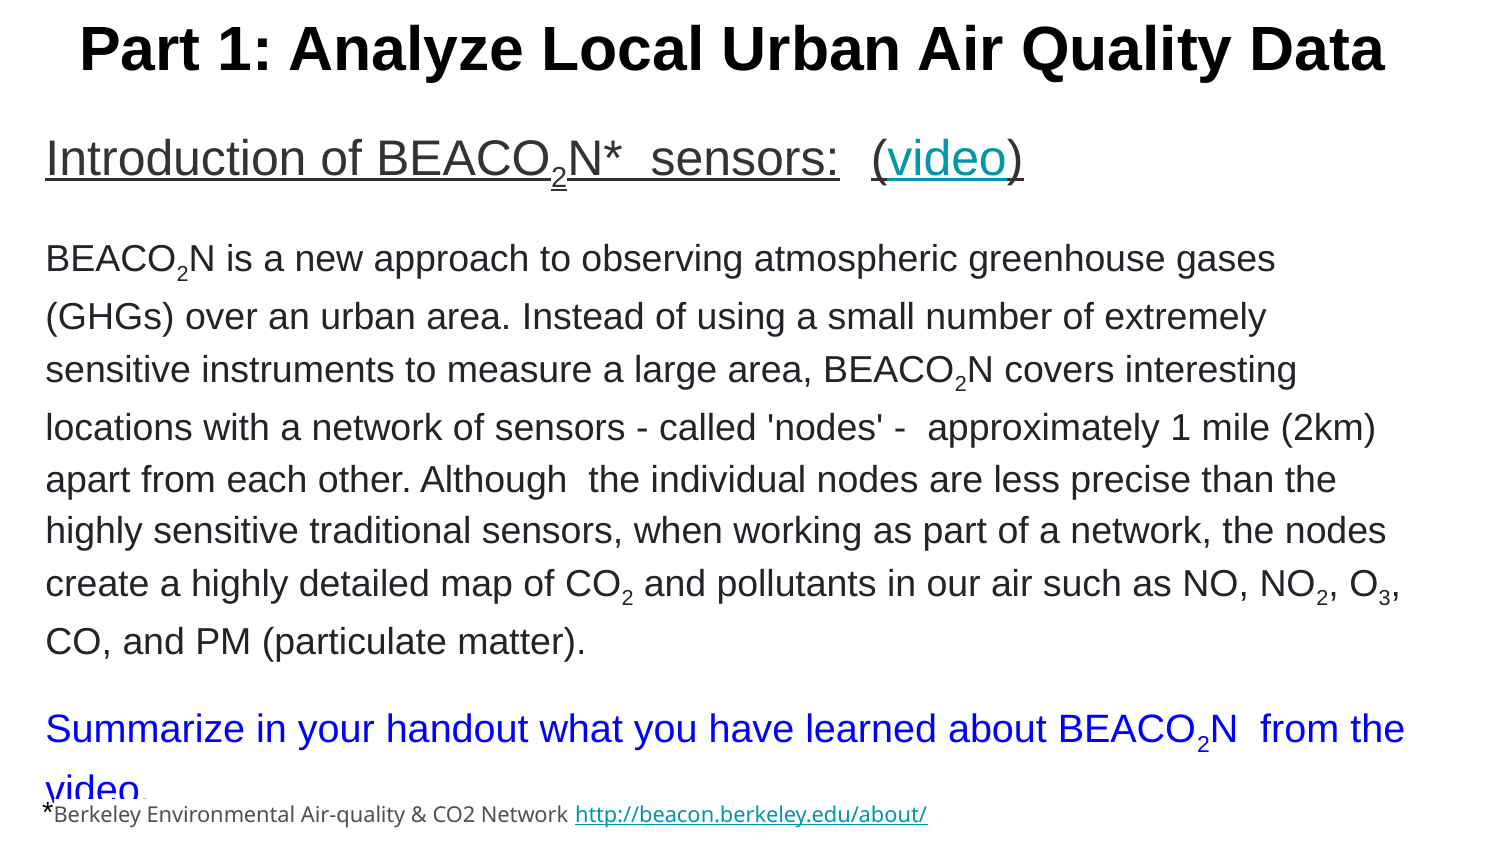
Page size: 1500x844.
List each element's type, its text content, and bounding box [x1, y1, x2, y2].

text_box *Berkeley Environmental Air-quality & CO2 Network http://beacon.berkeley.edu/about/ [27, 777, 1457, 844]
title Part 1: Analyze Local Urban Air Quality Data [8, 0, 1492, 87]
list Introduction of BEACO2N* sensors:h(video) BEACO2N is a new approach to observing atmospheric greenhouse gases (GHGs) over an urban area. Instead of using a small number of extremely sensitive instruments to measure a large area, BEACO2N covers interesting locations with a network of sensors - called 'nodes' - approximately 1 mile (2km) apart from each other. Although the individual nodes are less precise than the highly sensitive traditional sensors, when working as part of a network, the nodes create a highly detailed map of CO2 and pollutants in our air such as NO, NO2, O3, CO, and PM (particulate matter). Summarize in your handout what you have learned about BEACO2N from the video. [30, 100, 1429, 661]
